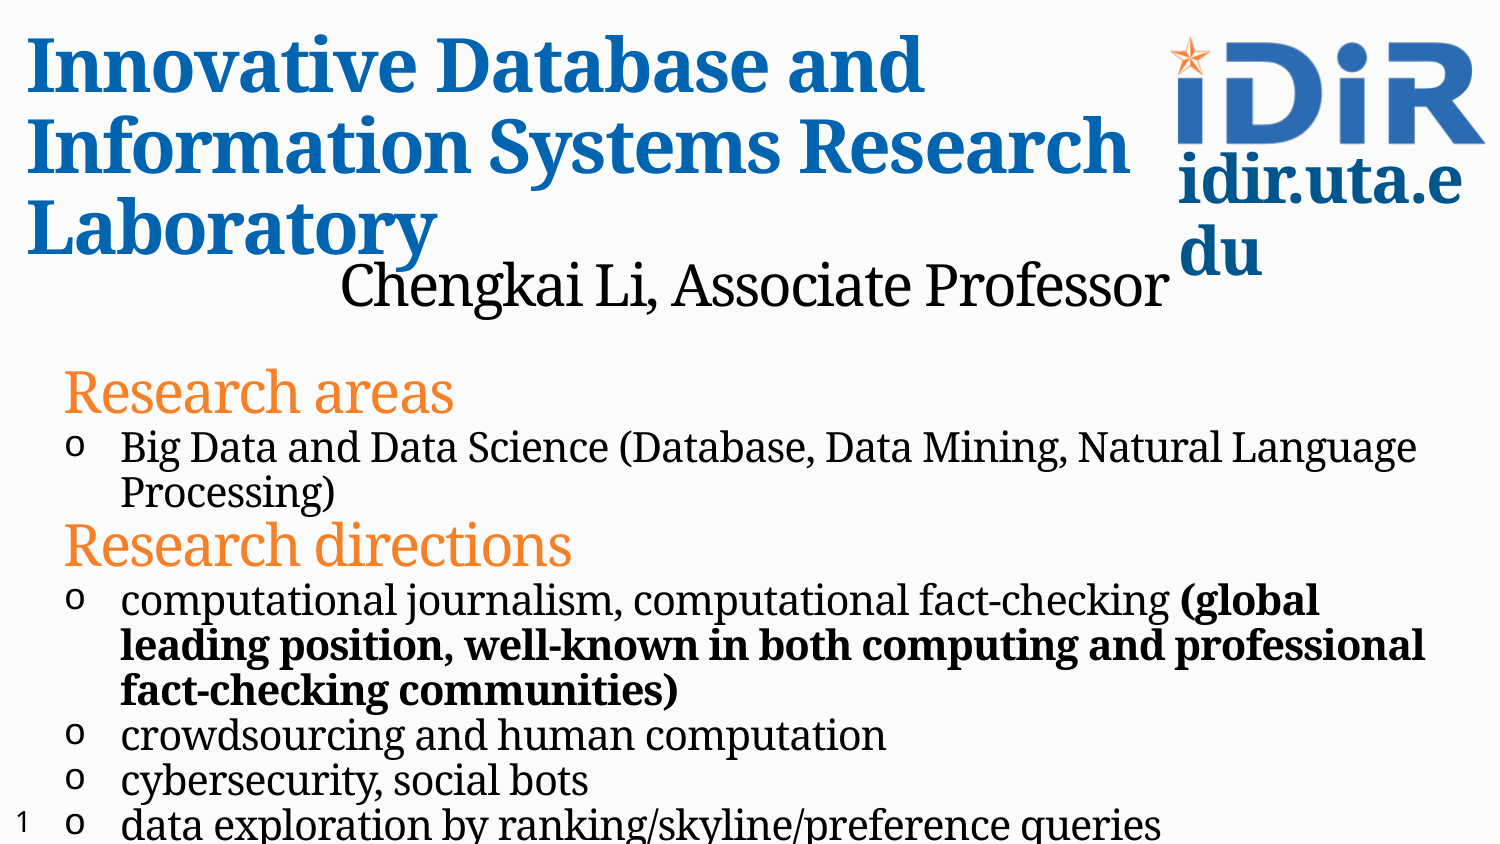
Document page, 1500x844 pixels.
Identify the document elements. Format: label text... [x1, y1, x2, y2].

picture [1169, 0, 1494, 183]
title Innovative Database and Information Systems Research Laboratory [26, 28, 1148, 192]
list Chengkai Li, Associate Professor Research areas Big Data and Data Science (Database, Data Mining, Natural Language Processing) Research directions computational journalism, computational fact-checking (global leading position, well-known in both computing and professional fact-checking communities) crowdsourcing and human computation cybersecurity, social bots data exploration by ranking/skyline/preference queries graph database usability, knowledge graphs [63, 255, 1448, 811]
slide_number 1 [0, 796, 350, 842]
text_box idir.uta.edu [1178, 191, 1483, 290]
